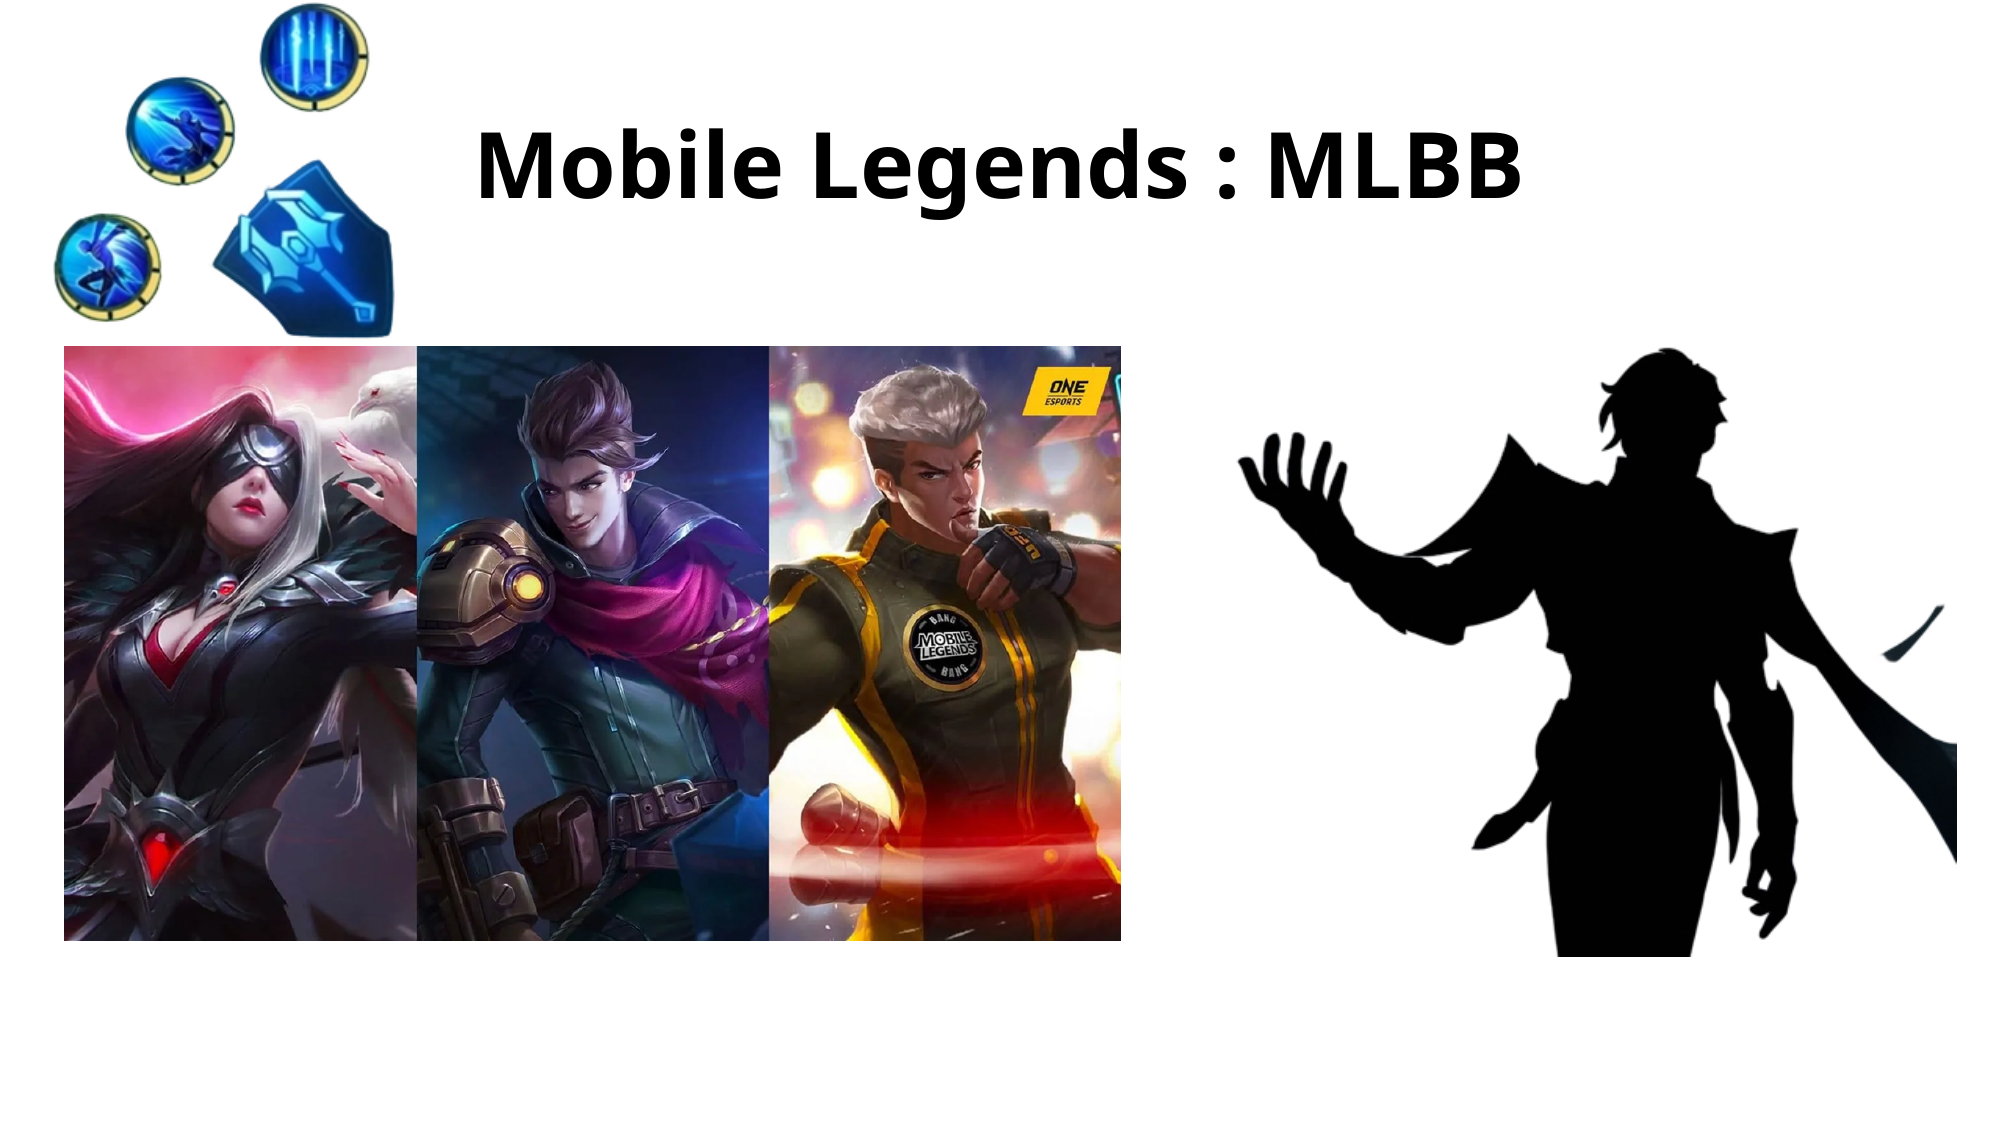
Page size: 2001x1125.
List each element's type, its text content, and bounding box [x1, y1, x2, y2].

title Mobile Legends : MLBB [401, 59, 1863, 278]
picture [15, 0, 401, 348]
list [64, 346, 1018, 942]
picture [1018, 330, 1957, 957]
